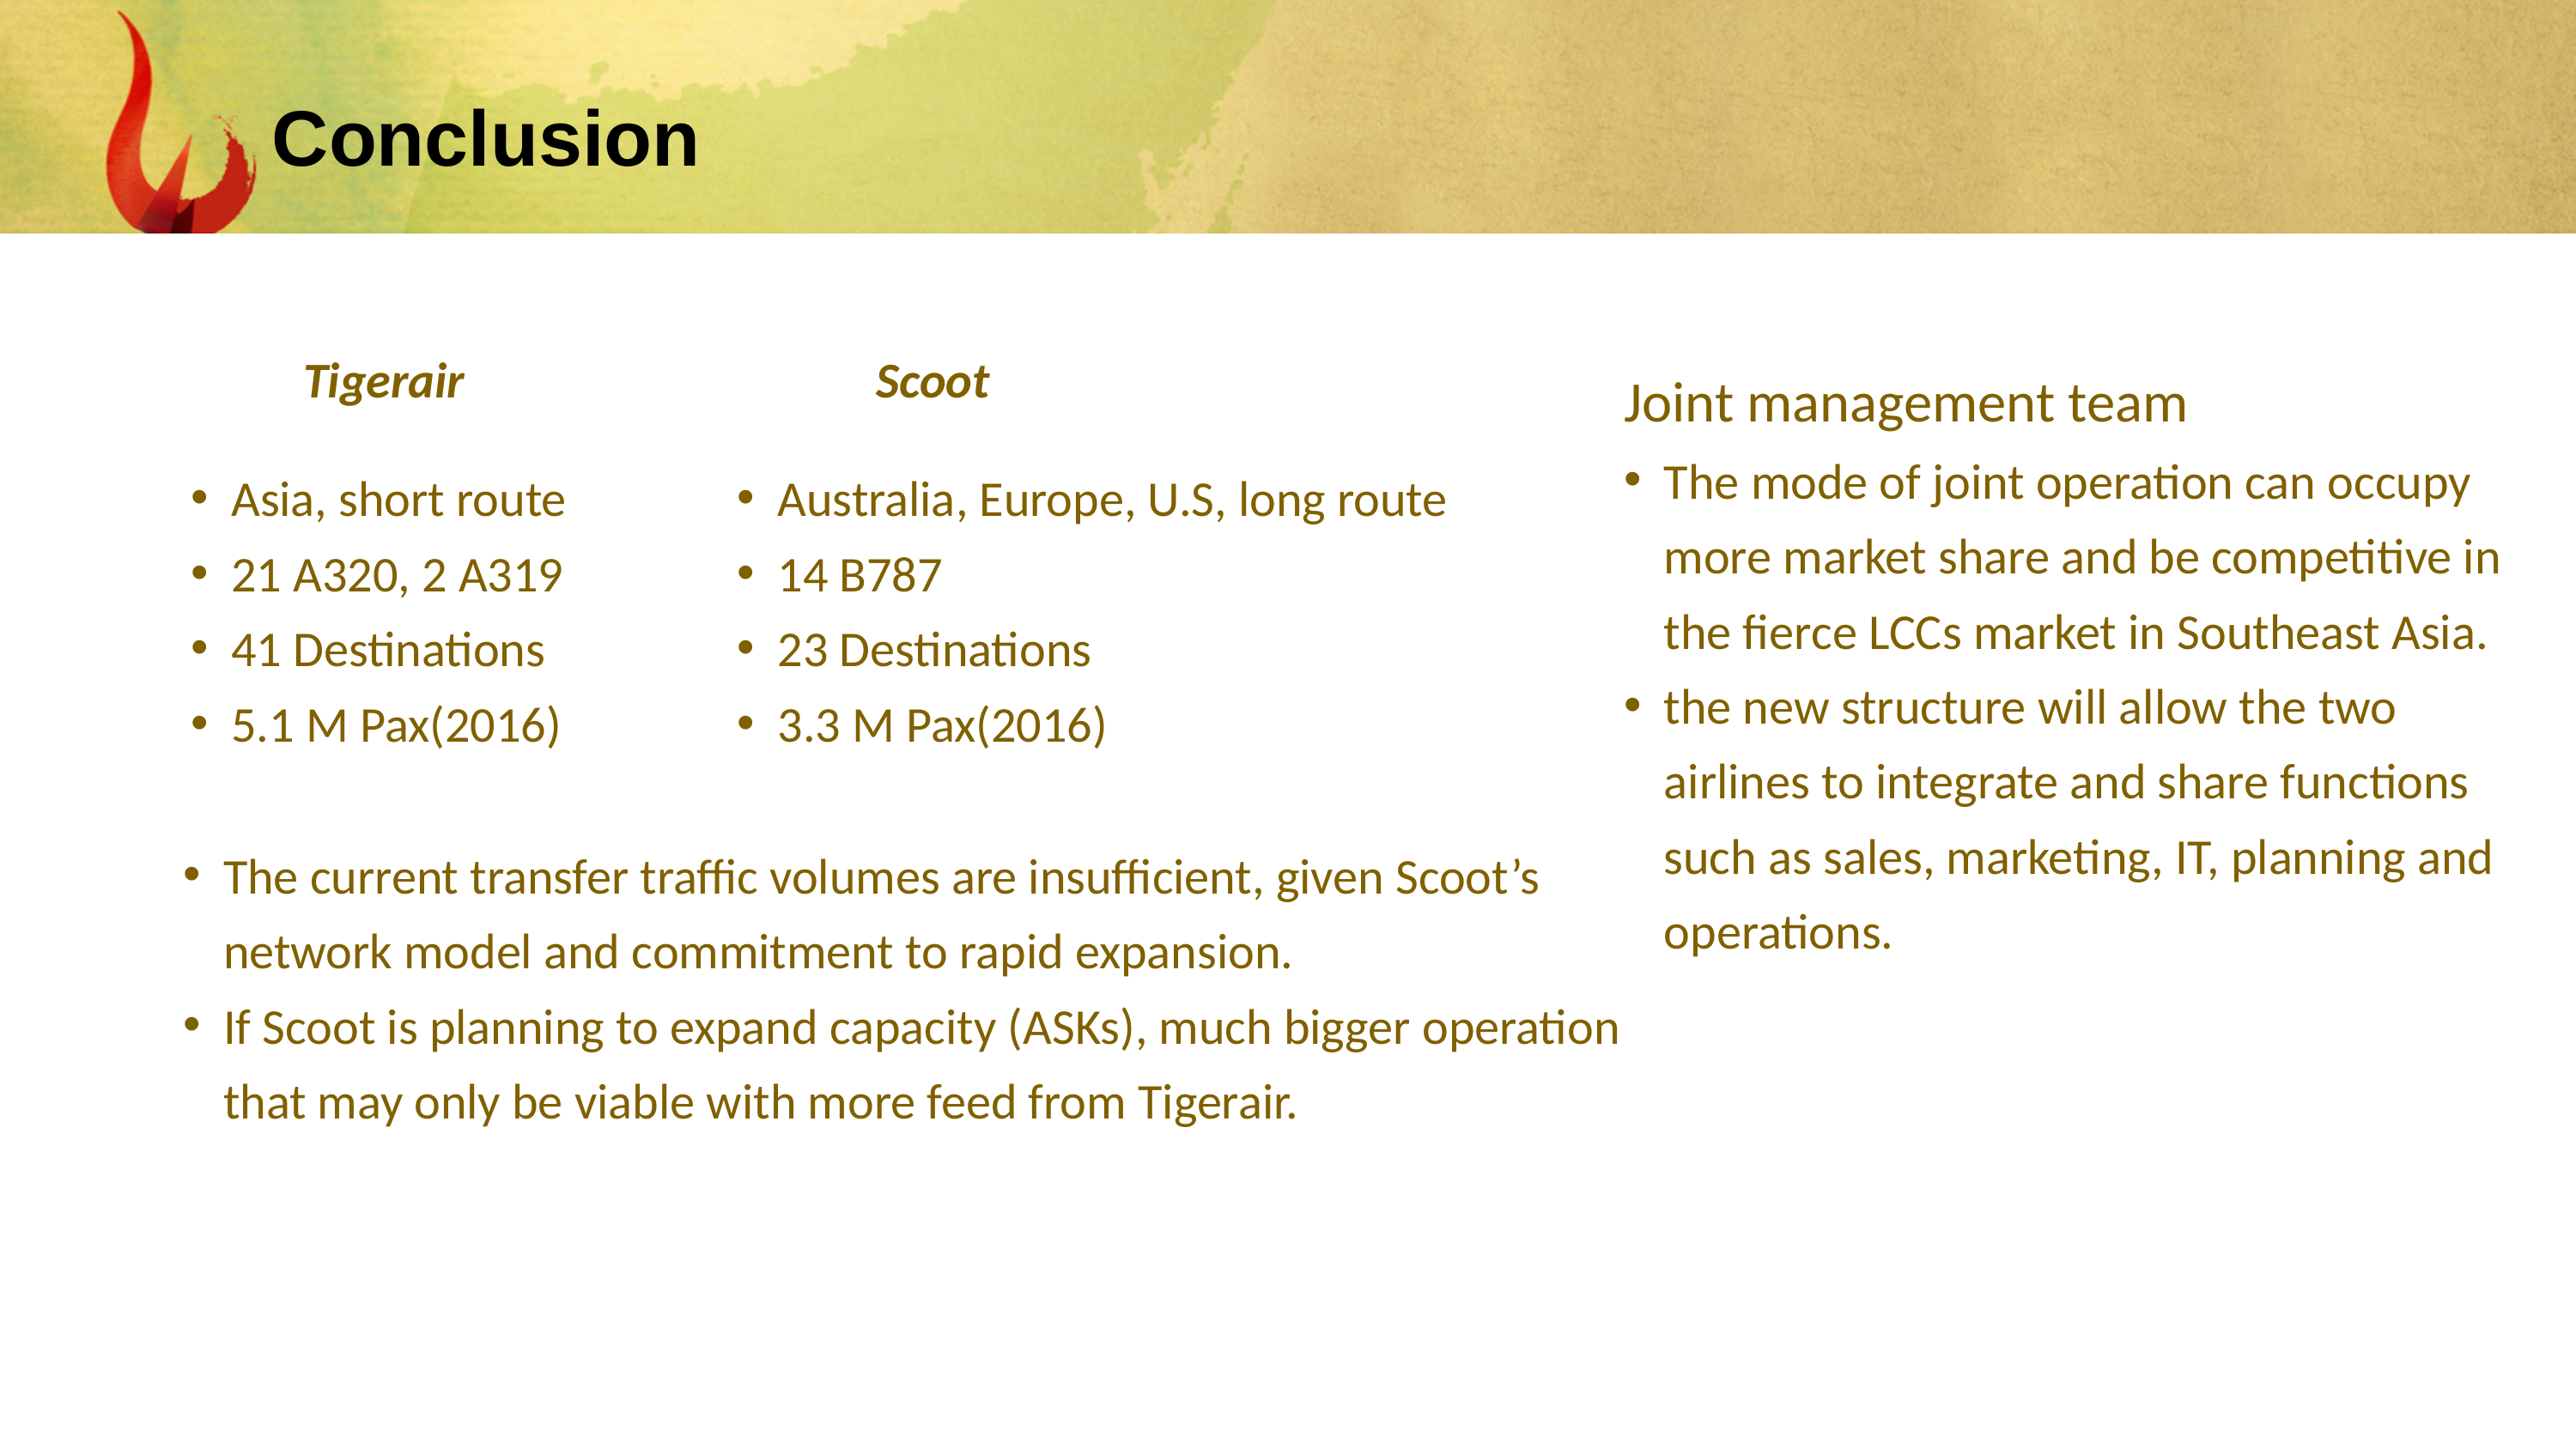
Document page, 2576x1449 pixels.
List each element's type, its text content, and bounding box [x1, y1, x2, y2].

text_box Scoot [863, 341, 1056, 415]
text_box The current transfer traffic volumes are insufficient, given Scoot’s network model and commitment to rapid expansion. If Scoot is planning to expand capacity (ASKs), much bigger operation that may only be viable with more feed from Tigerair. [170, 822, 1642, 1210]
text_box Tigerair [290, 341, 498, 415]
text_box Joint management team The mode of joint operation can occupy more market share and be competitive in the fierce LCCs market in Southeast Asia. the new structure will allow the two airlines to integrate and share functions such as sales, marketing, IT, planning and operations. [1611, 341, 2557, 966]
text_box Asia, short route 21 A320, 2 A319 41 Destinations 5.1 M Pax(2016) [178, 445, 676, 819]
text_box Conclusion [252, 26, 1992, 256]
picture [0, 0, 2576, 233]
text_box Australia, Europe, U.S, long route 14 B787 23 Destinations 3.3 M Pax(2016) [725, 445, 1473, 819]
